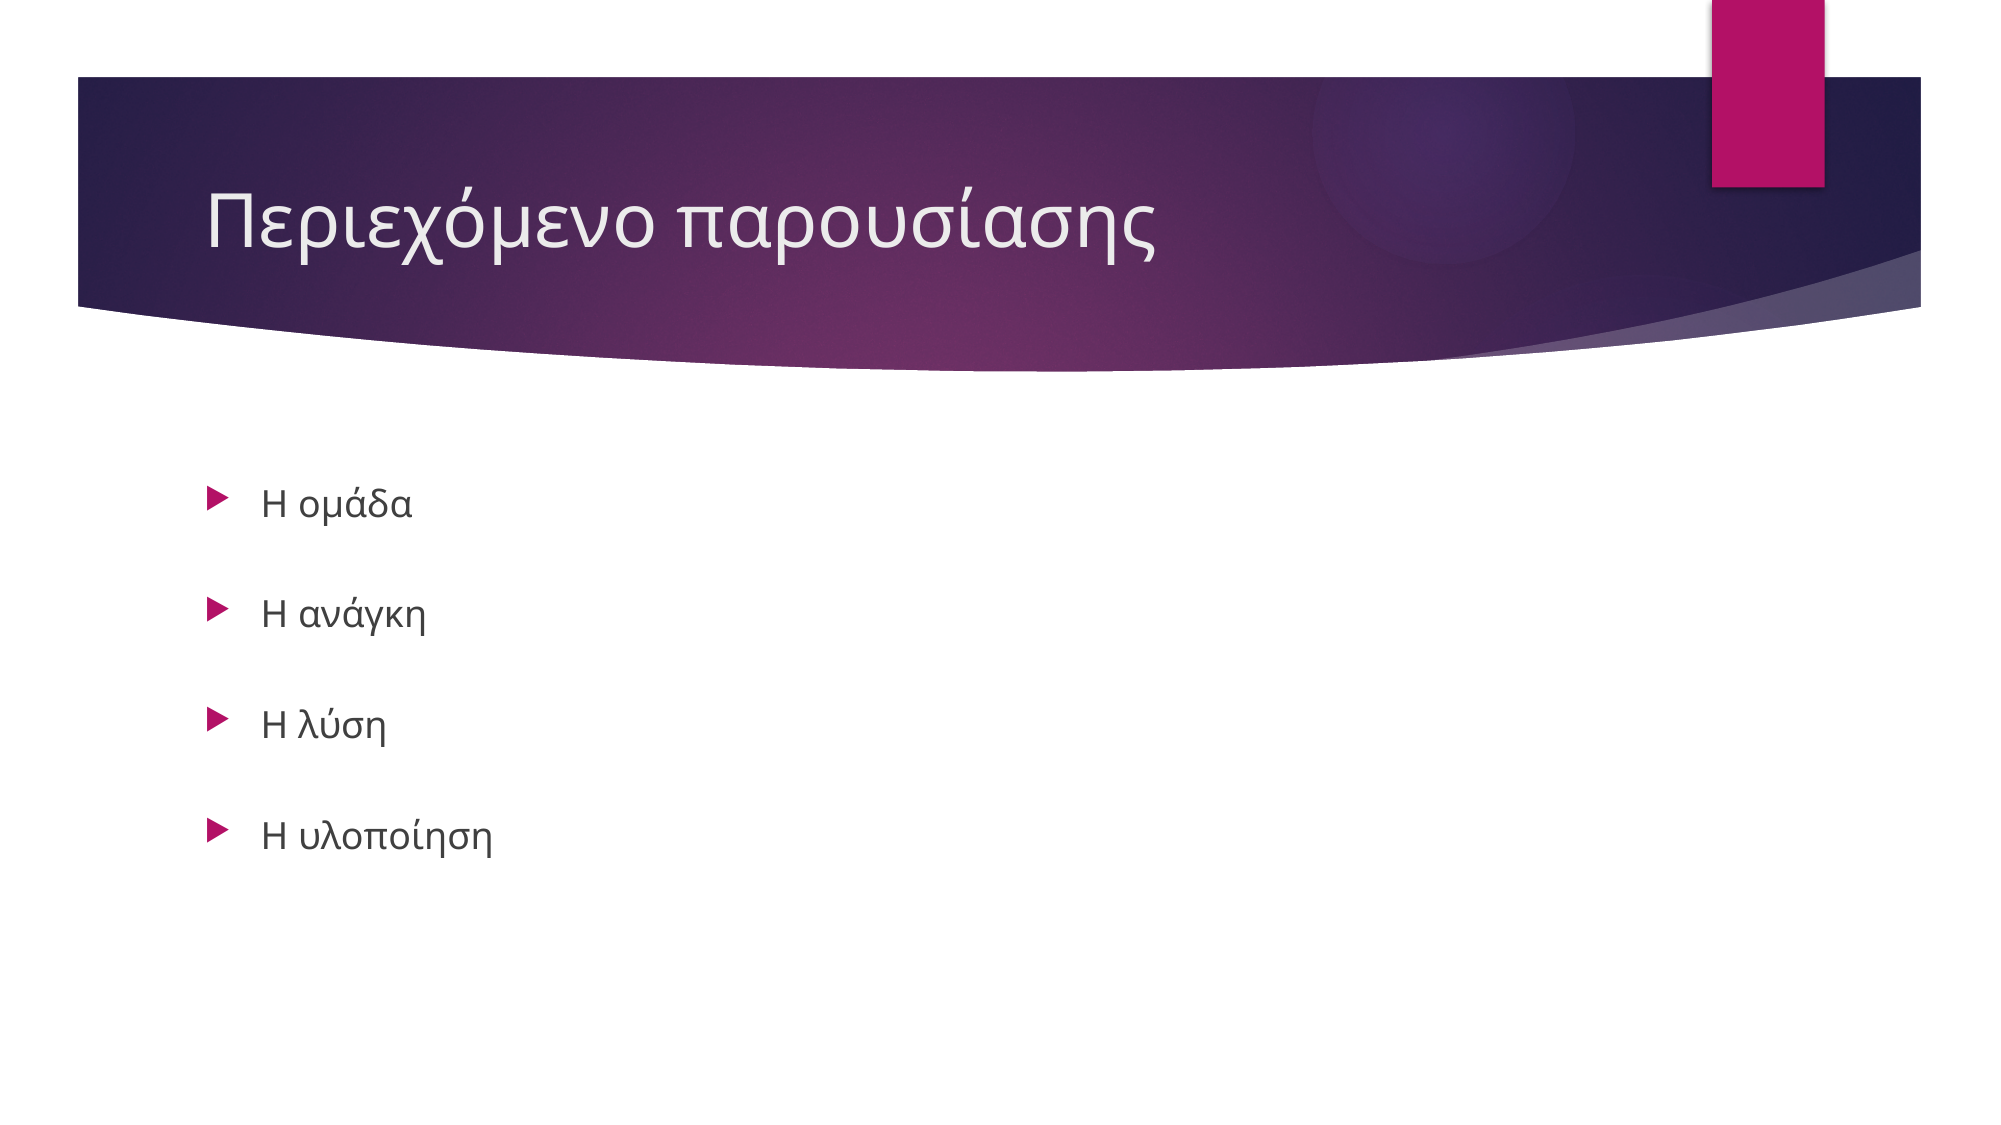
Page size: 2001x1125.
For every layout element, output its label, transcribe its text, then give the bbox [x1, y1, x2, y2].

title Περιεχόμενο παρουσίασης [189, 159, 1627, 276]
list Η ομάδα Η ανάγκη Η λύση Η υλοποίηση [189, 427, 1638, 988]
